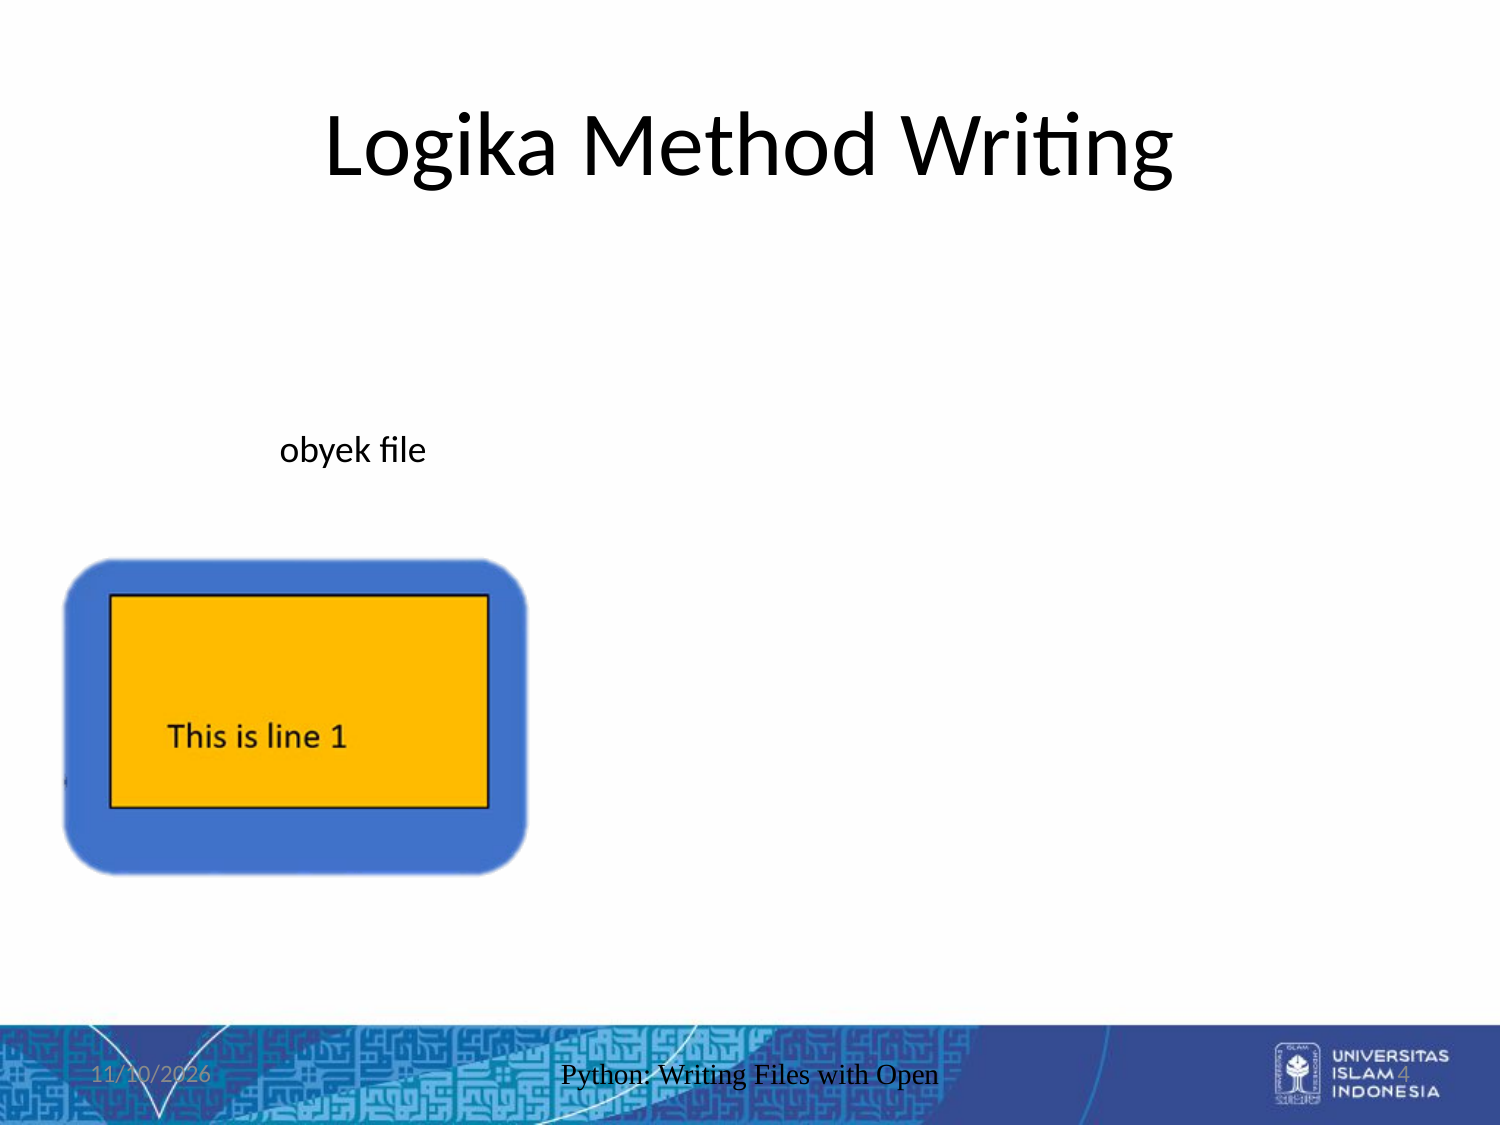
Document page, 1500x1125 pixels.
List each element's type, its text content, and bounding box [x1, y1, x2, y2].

slide_number 4 [1074, 1042, 1425, 1103]
picture [0, 0, 1500, 1125]
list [0, 457, 544, 929]
title Logika Method Writing [75, 45, 1425, 233]
footer Python: Writing Files with Open [512, 1042, 988, 1103]
text_box obyek file [264, 417, 508, 455]
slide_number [75, 1042, 425, 1103]
